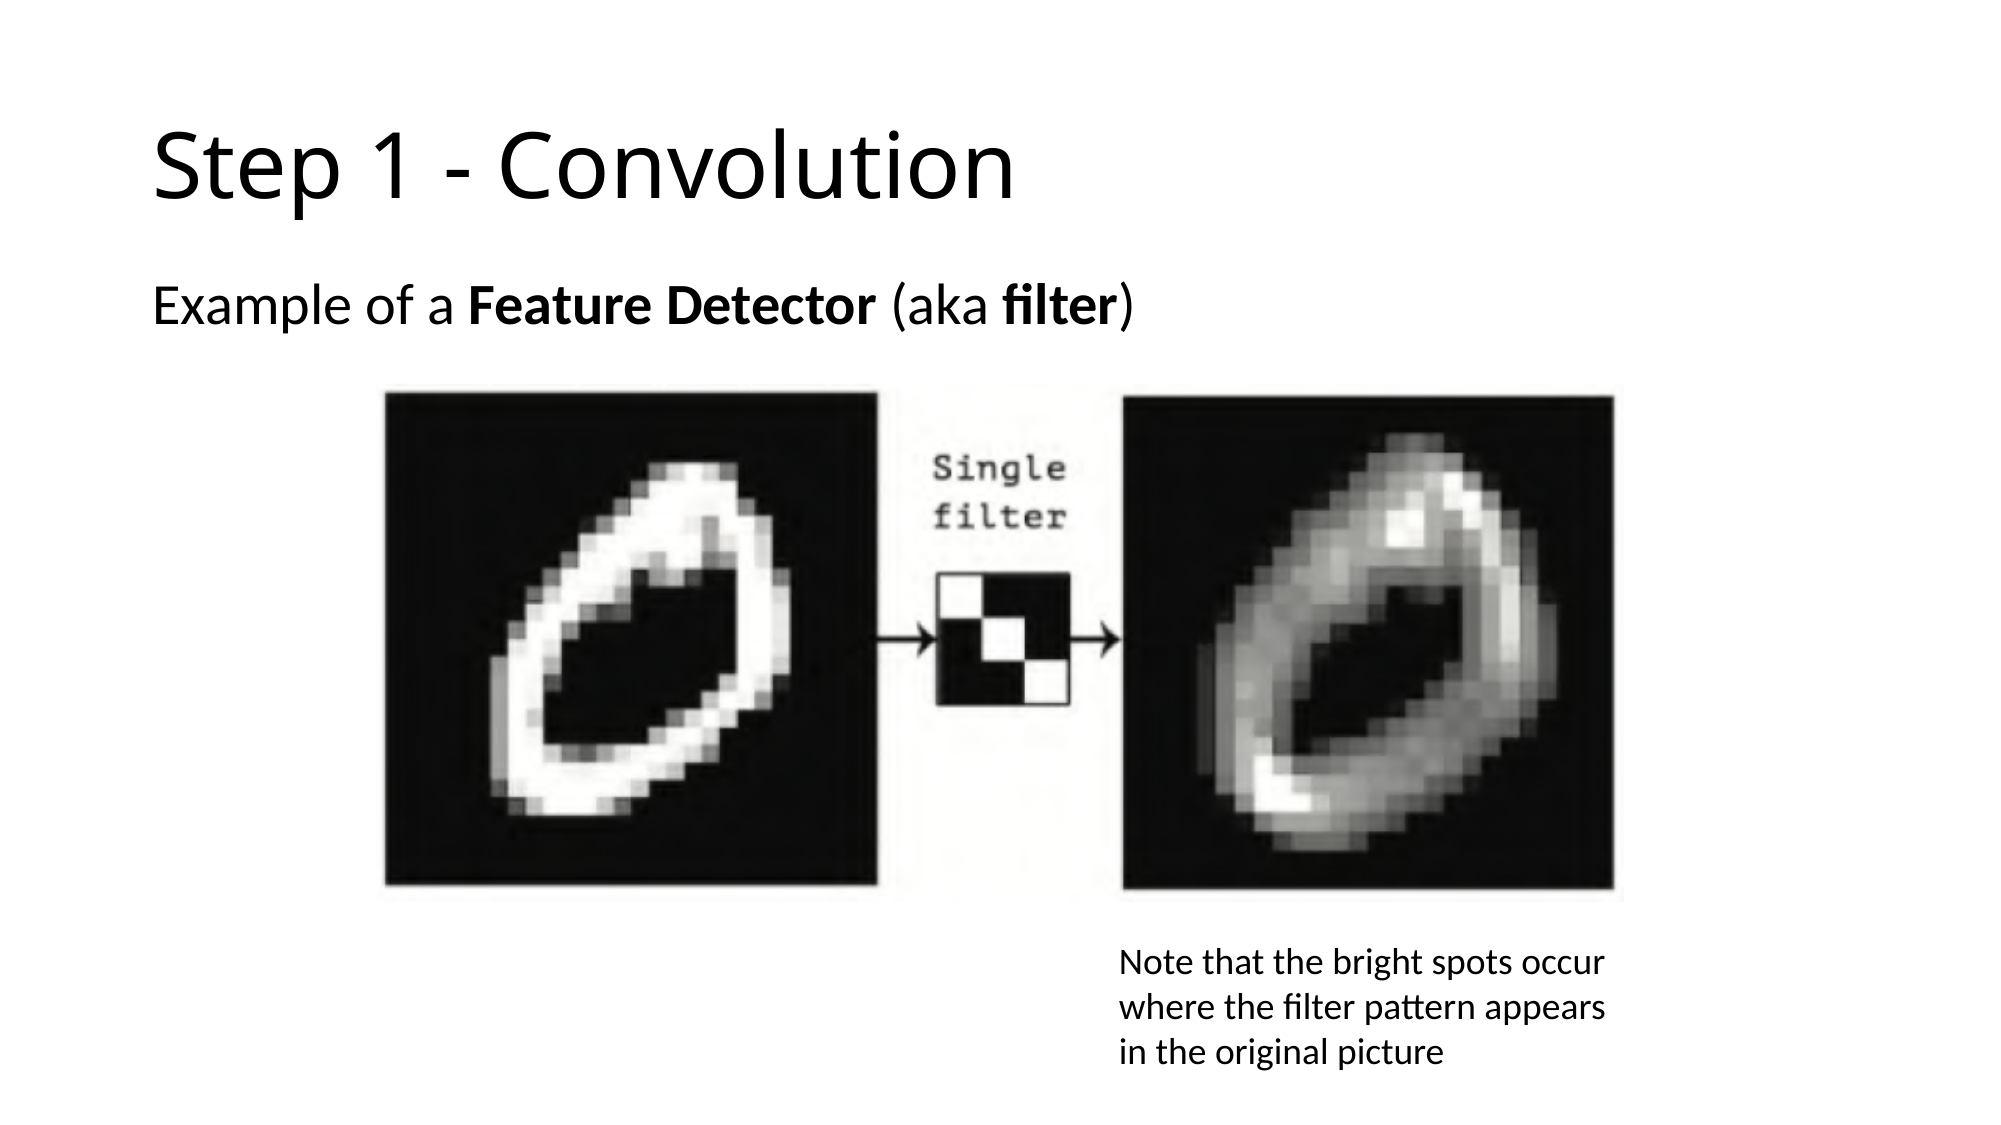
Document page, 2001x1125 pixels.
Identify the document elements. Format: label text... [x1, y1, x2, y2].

list Example of a Feature Detector (aka filter) [137, 266, 1863, 981]
text_box Note that the bright spots occur where the filter pattern appears in the original picture [1104, 929, 1624, 1080]
title Step 1 - Convolution [137, 59, 1863, 266]
picture [376, 381, 1624, 902]
